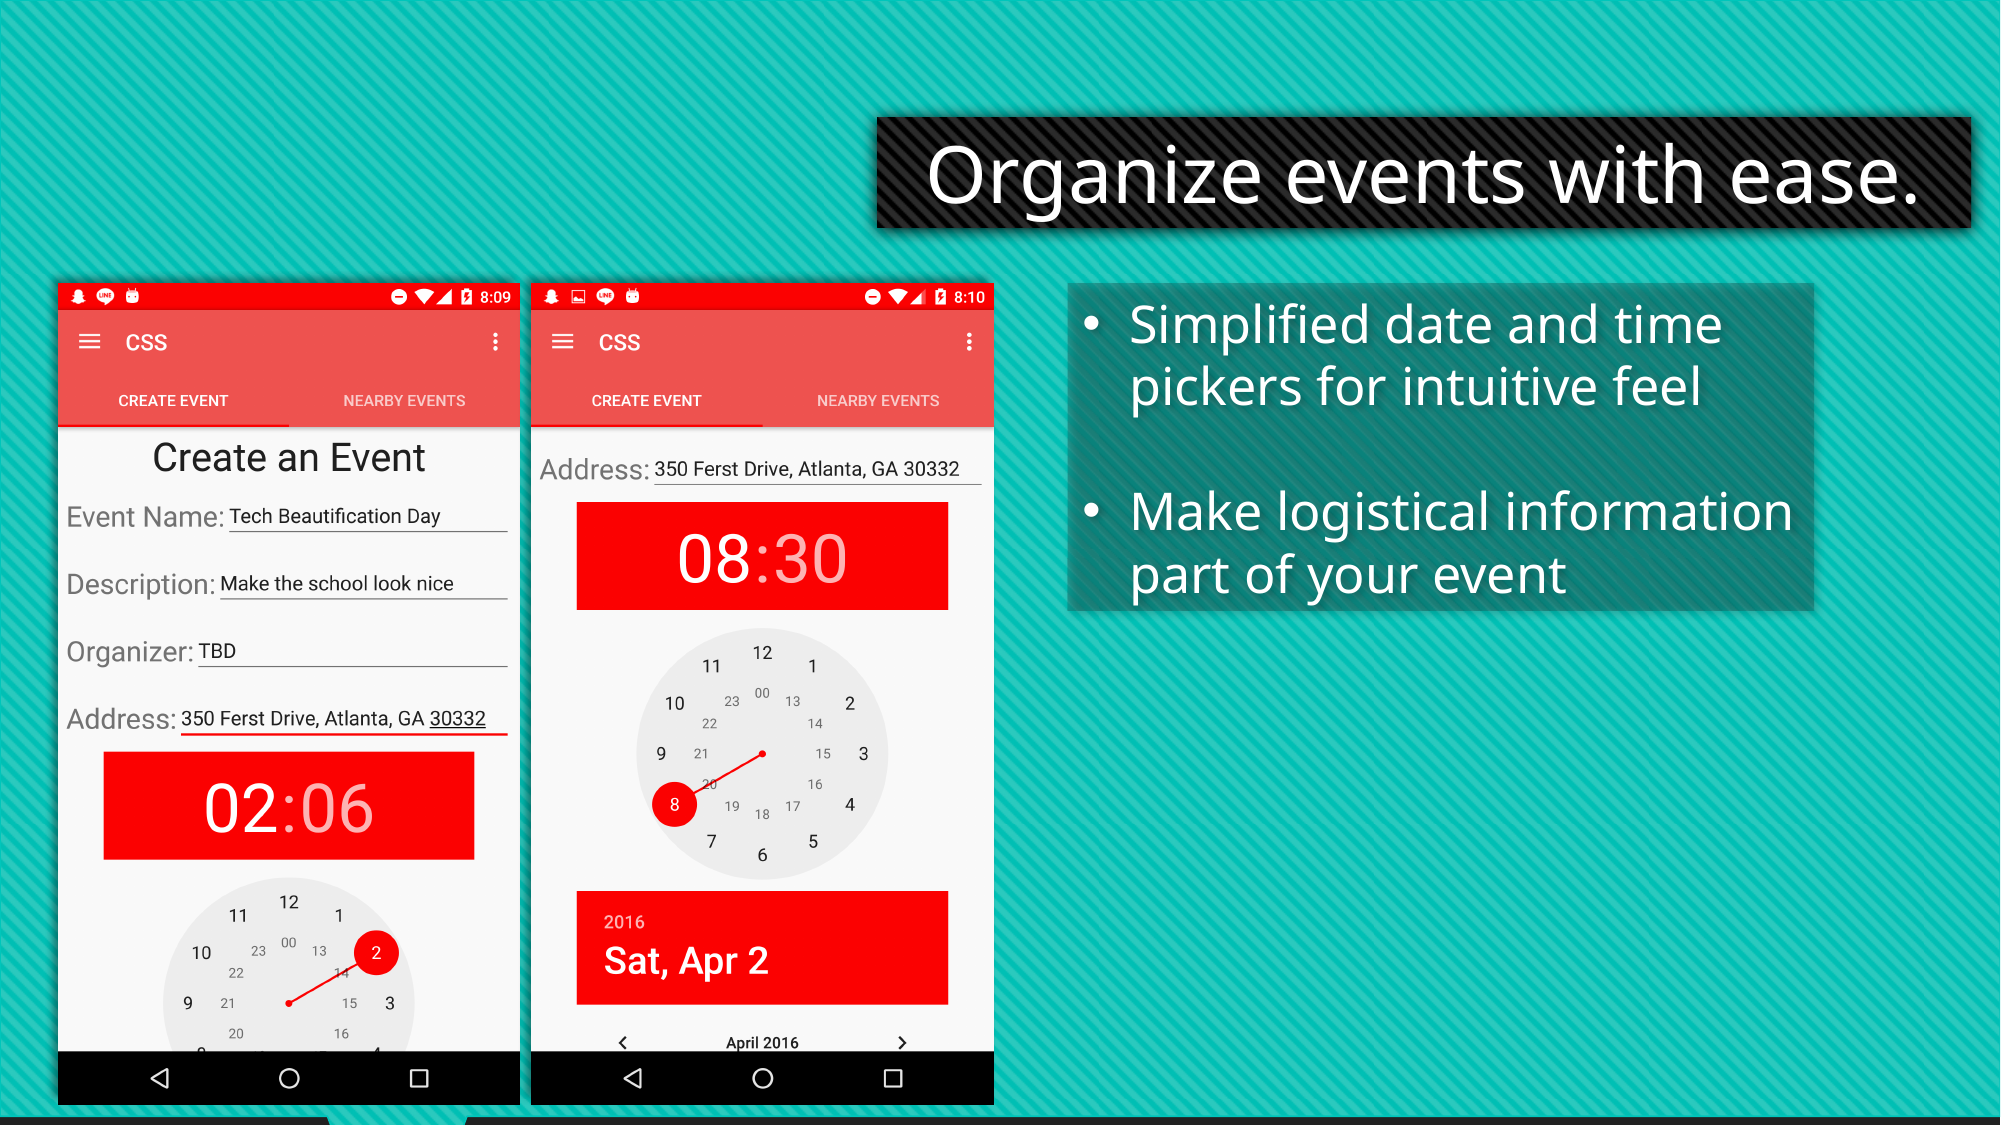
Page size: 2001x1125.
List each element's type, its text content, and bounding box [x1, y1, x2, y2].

text_box Simplified date and time pickers for intuitive feel Make logistical information part of your event [1067, 283, 1815, 612]
picture [57, 283, 521, 1106]
picture [531, 283, 994, 1106]
text_box Organize events with ease. [877, 117, 1972, 228]
